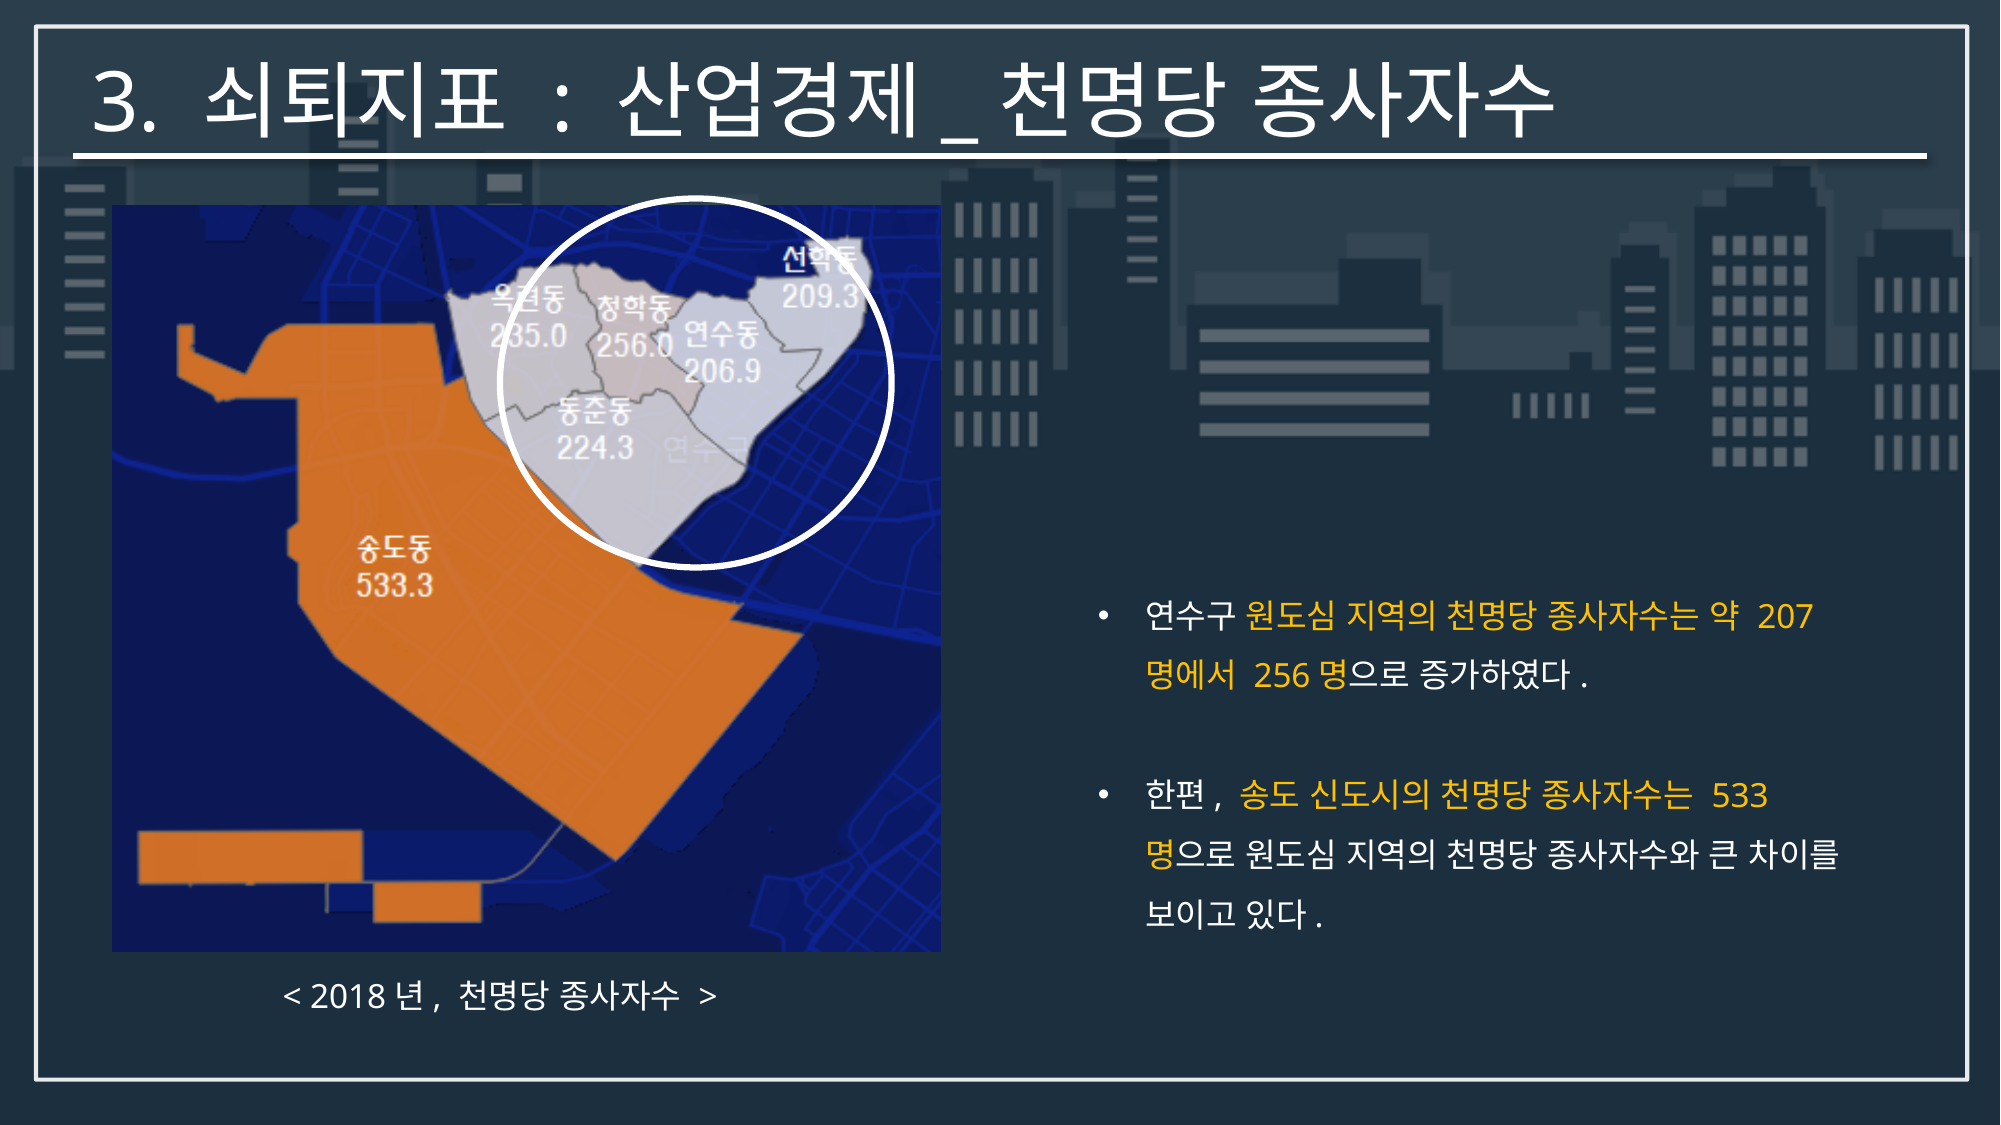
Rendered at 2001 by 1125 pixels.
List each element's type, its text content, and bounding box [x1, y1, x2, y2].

text_box < 2018년, 천명당 종사자수 > [0, 967, 1000, 1023]
text_box [640, 197, 752, 205]
picture [39, 29, 1965, 1077]
picture [0, 0, 2000, 1125]
title 3. 쇠퇴지표 : 산업경제_천명당 종사자수 [76, 52, 1924, 154]
text_box 연수구 원도심 지역의 천명당 종사자수는 약 207명에서 256명으로 증가하였다. 한편, 송도 신도시의 천명당 종사자수는 533명으로 원도심 지역의 천명당 종사자수와 큰 차이를 보이고 있다. [1083, 567, 1877, 942]
